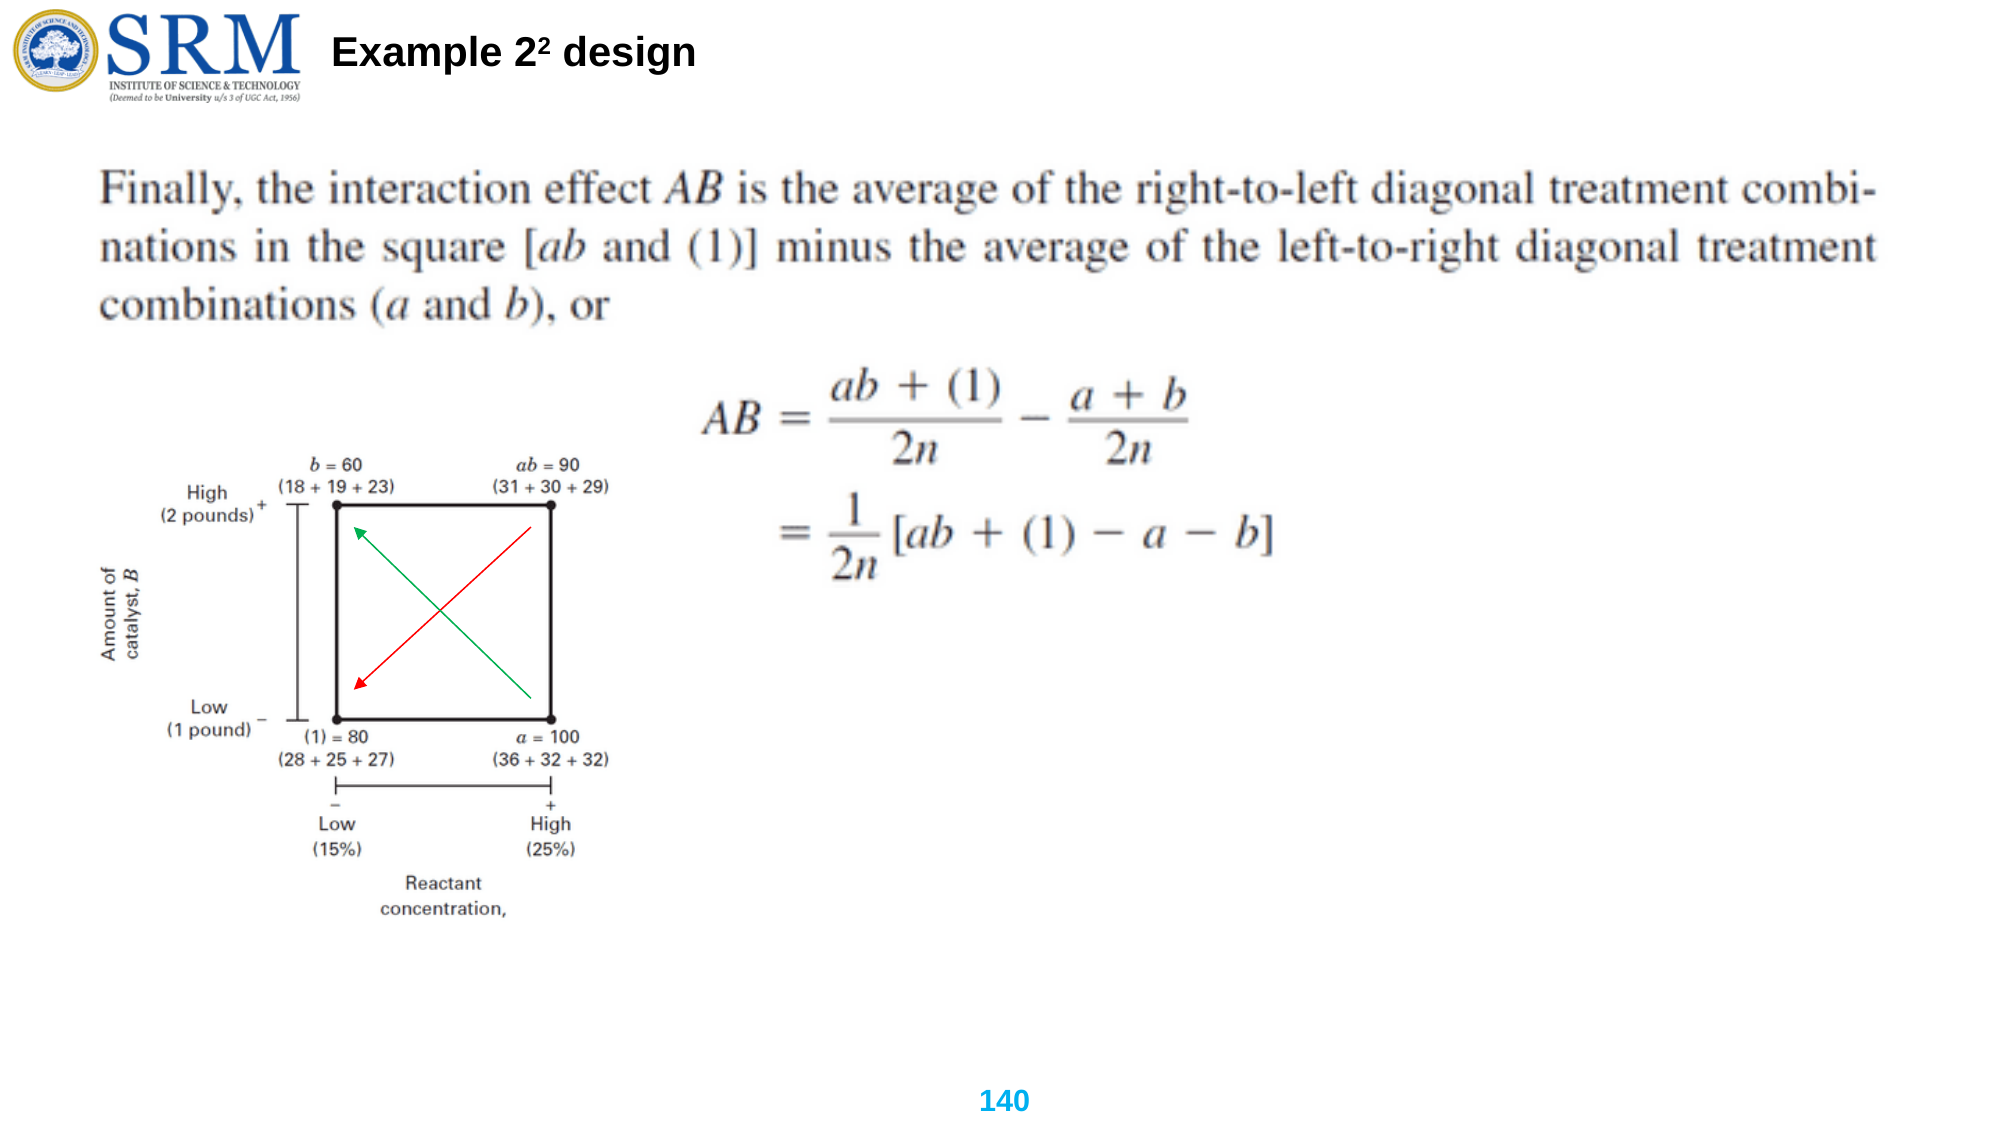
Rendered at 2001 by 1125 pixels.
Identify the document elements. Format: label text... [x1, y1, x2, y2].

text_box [353, 526, 532, 699]
title Example 22 design [316, 0, 2000, 102]
slide_number 140 [924, 1072, 1085, 1125]
picture [94, 154, 1904, 922]
picture [1, 0, 309, 119]
